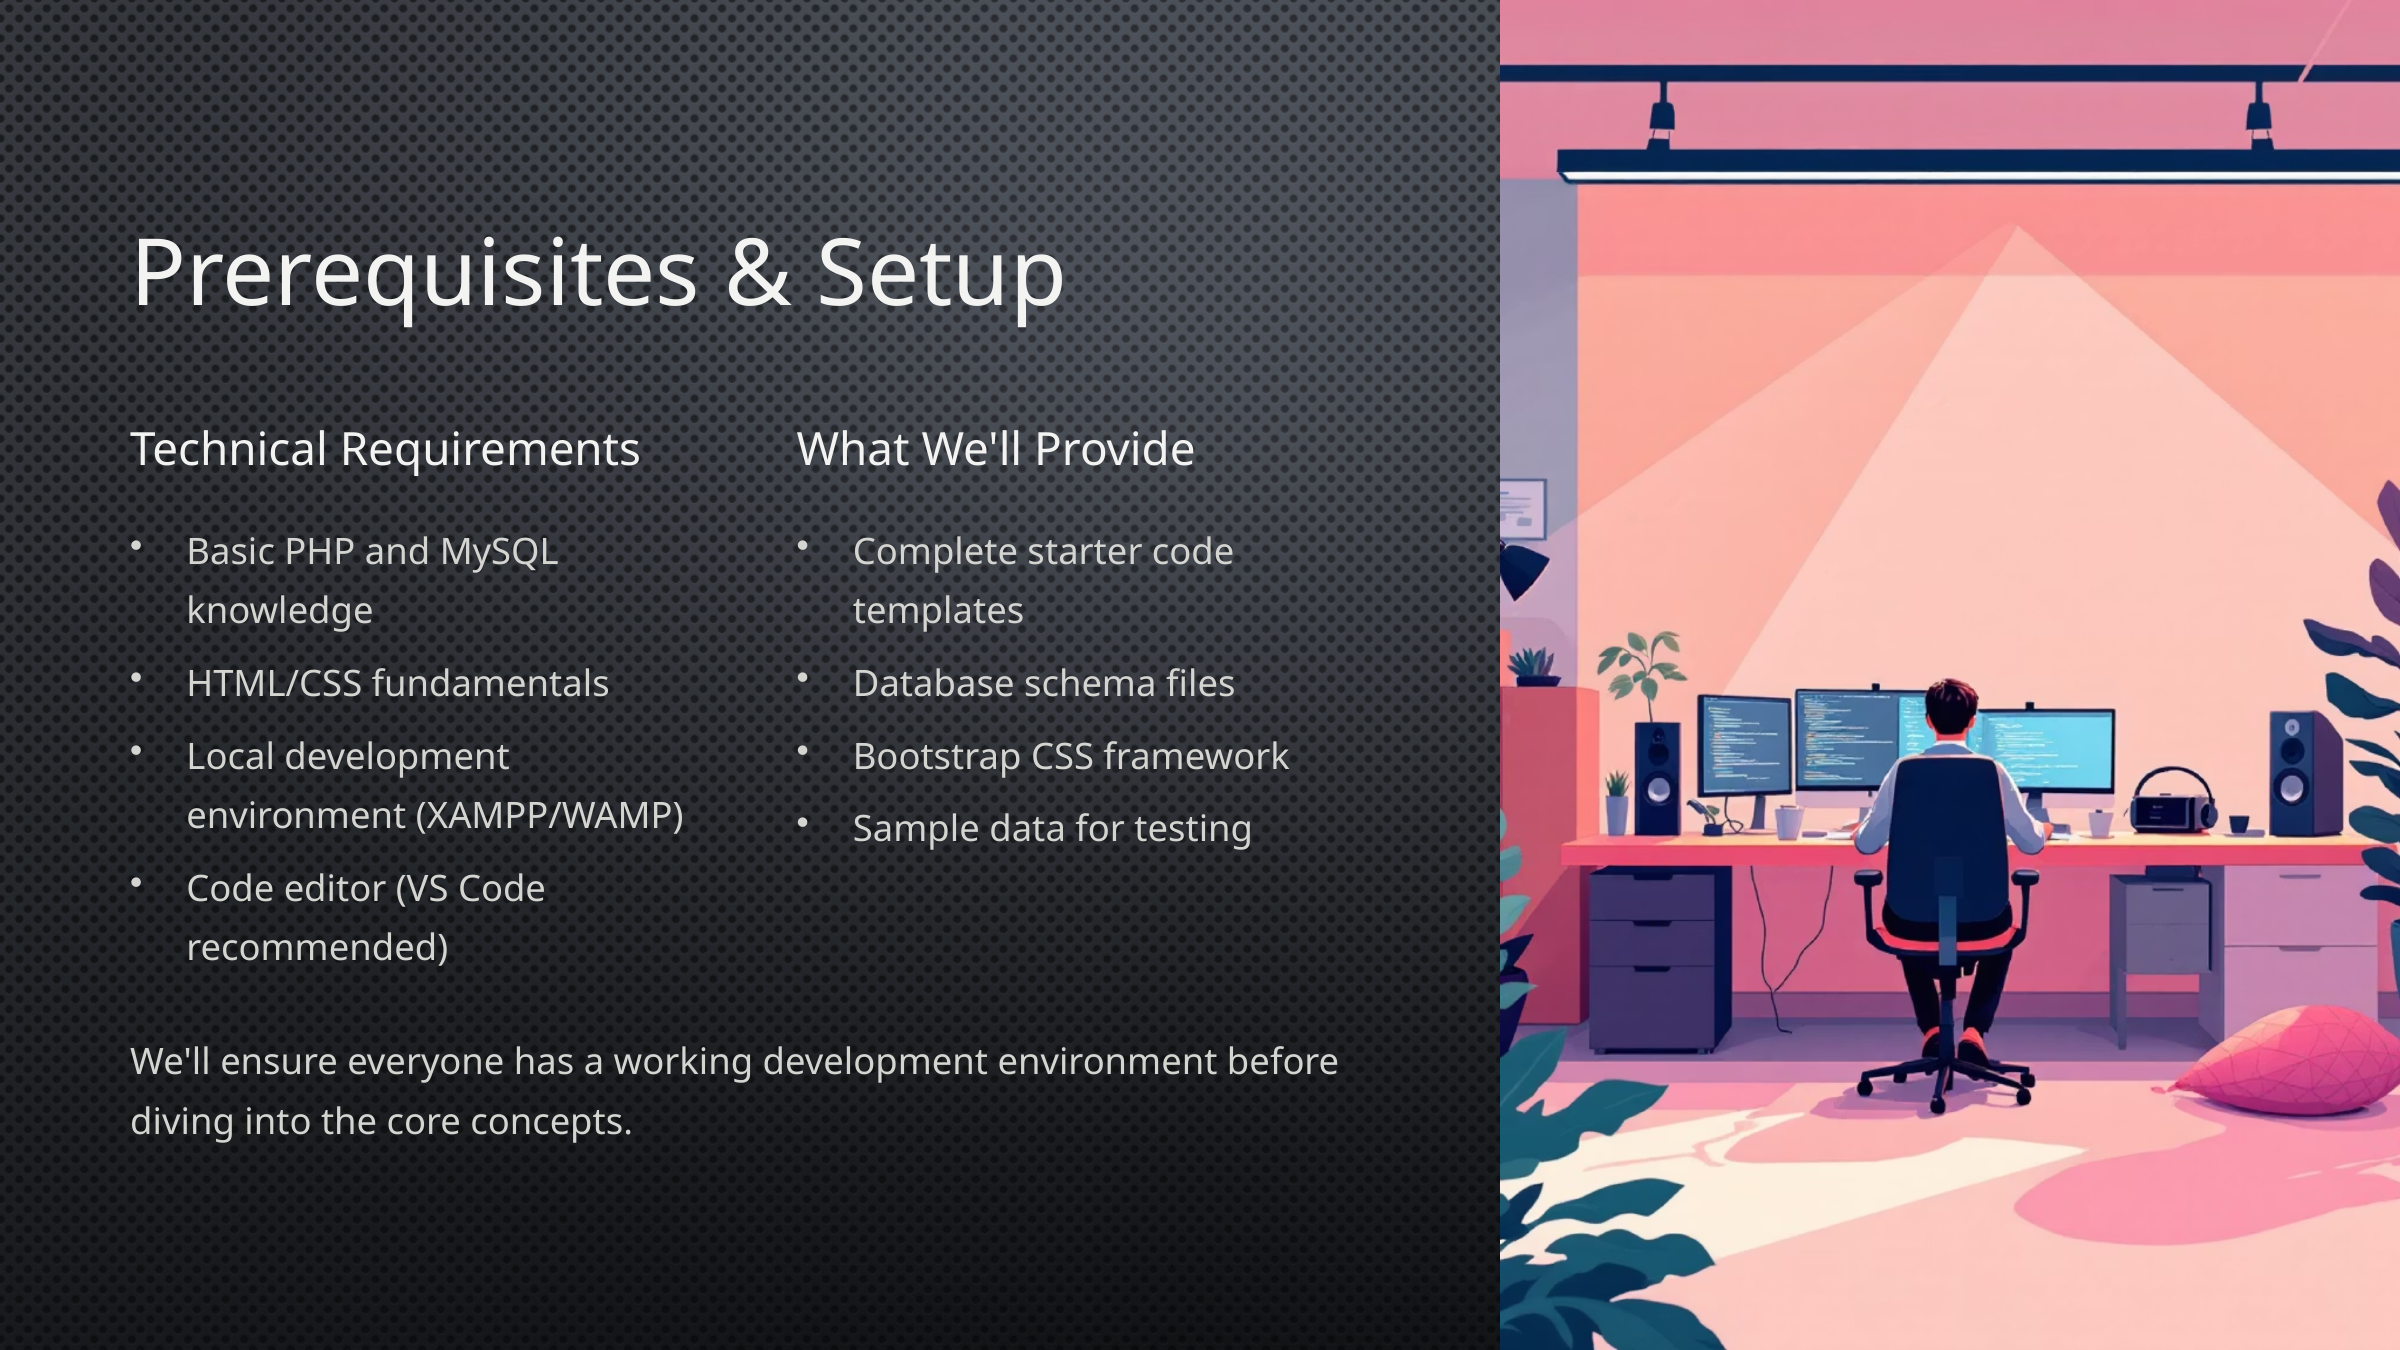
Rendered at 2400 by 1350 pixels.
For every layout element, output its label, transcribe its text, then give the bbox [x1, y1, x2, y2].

text_box Prerequisites & Setup [130, 207, 1061, 325]
picture [1499, 0, 2400, 1350]
text_box Bootstrap CSS framework [796, 716, 1371, 777]
text_box Basic PHP and MySQL knowledge [130, 512, 705, 632]
text_box Technical Requirements [130, 417, 643, 476]
text_box Database schema files [796, 644, 1371, 704]
text_box We'll ensure everyone has a working development environment before diving into the core concepts. [130, 1023, 1370, 1143]
text_box Local development environment (XAMPP/WAMP) [130, 716, 705, 836]
text_box Code editor (VS Code recommended) [130, 849, 705, 969]
text_box Complete starter code templates [796, 512, 1371, 632]
text_box What We'll Provide [796, 417, 1262, 476]
text_box Sample data for testing [796, 789, 1371, 850]
text_box HTML/CSS fundamentals [130, 644, 705, 704]
